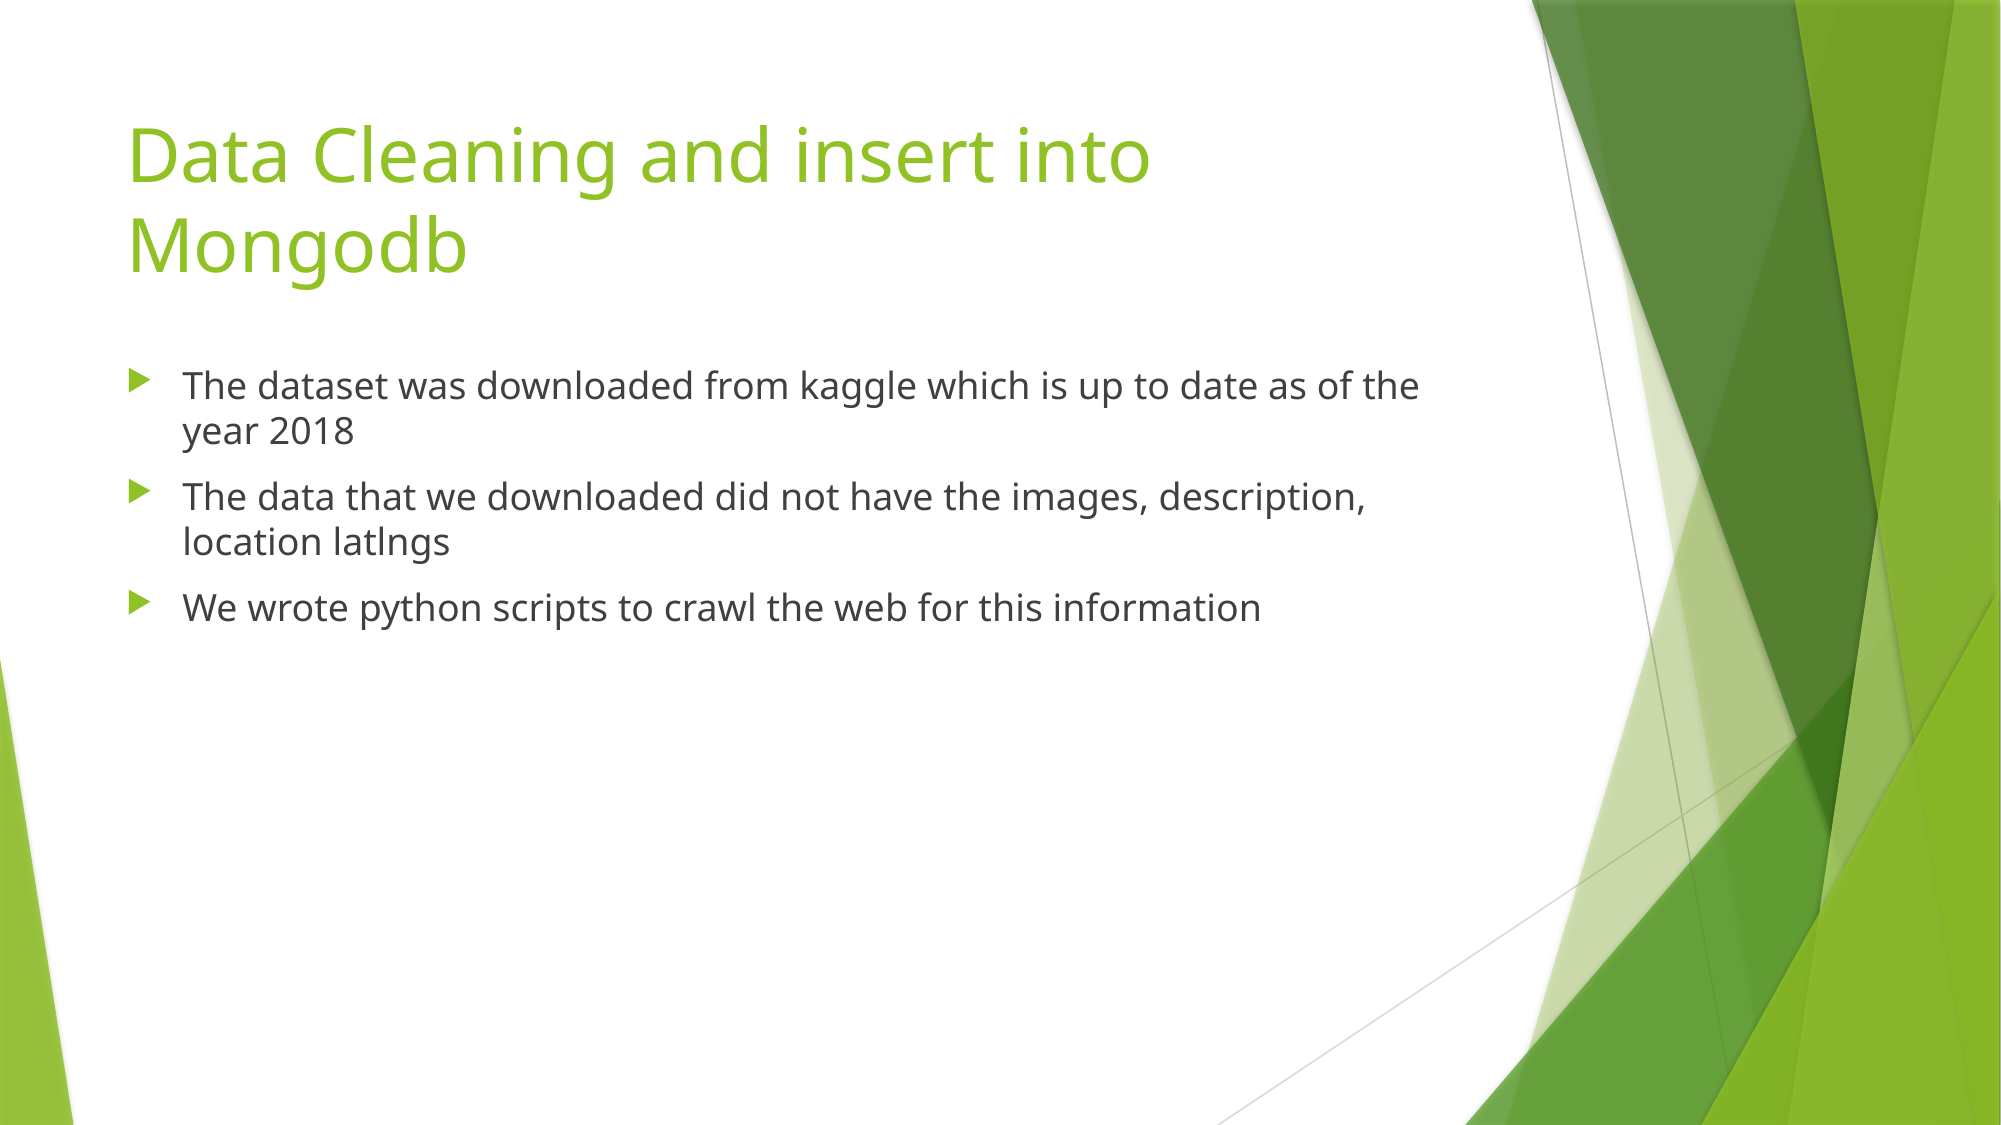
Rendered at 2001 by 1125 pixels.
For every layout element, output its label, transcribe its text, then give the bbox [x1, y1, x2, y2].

list The dataset was downloaded from kaggle which is up to date as of the year 2018 The data that we downloaded did not have the images, description, location latlngs We wrote python scripts to crawl the web for this information [111, 354, 1522, 992]
title Data Cleaning and insert into Mongodb [111, 99, 1522, 317]
